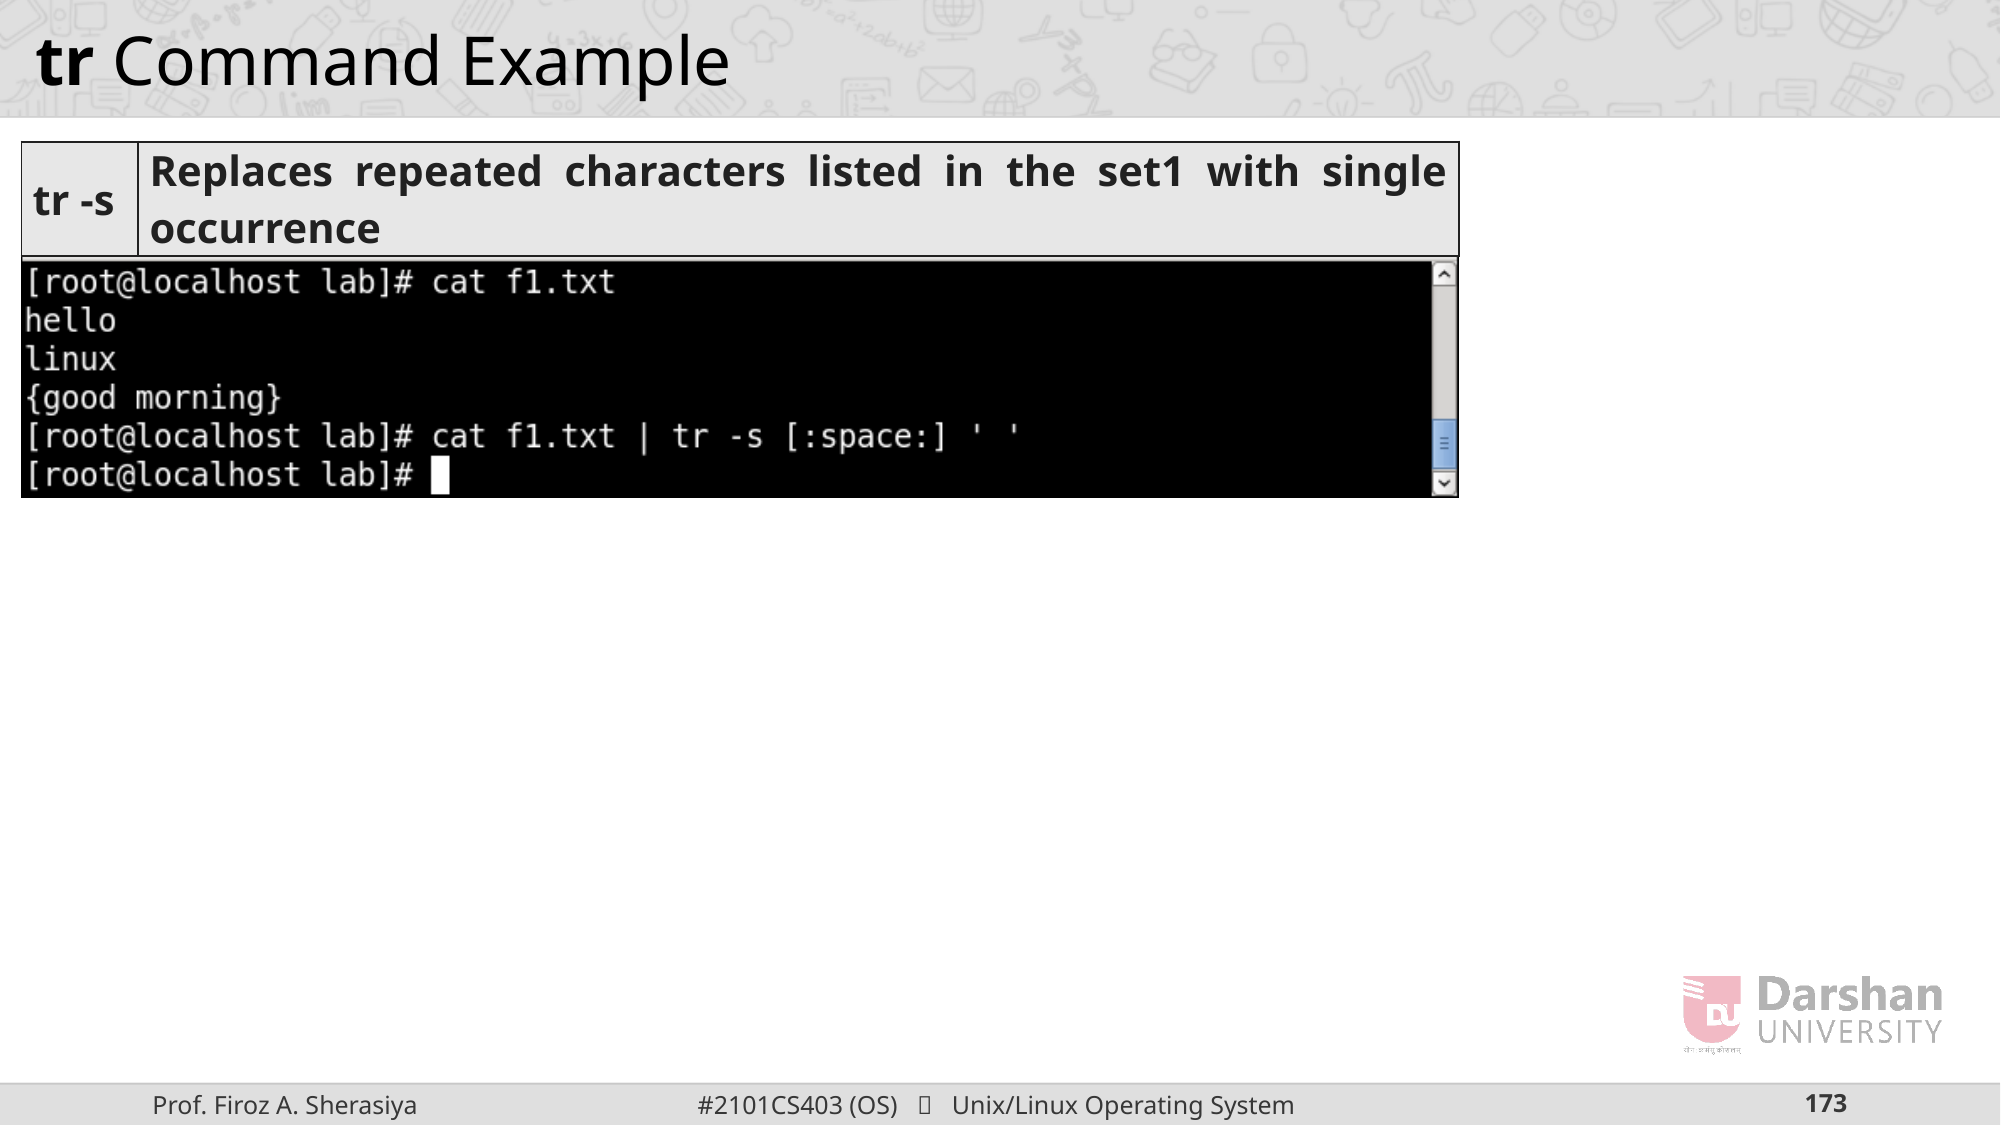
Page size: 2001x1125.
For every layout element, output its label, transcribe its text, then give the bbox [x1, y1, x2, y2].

table_header Replaces repeated characters listed in the set1 with single occurrence [139, 143, 1458, 218]
picture [21, 218, 1459, 498]
table_header tr -s [22, 143, 137, 218]
table_cell Ignores case [1662, 951, 1963, 1079]
title tr Command Example [0, 0, 2000, 117]
